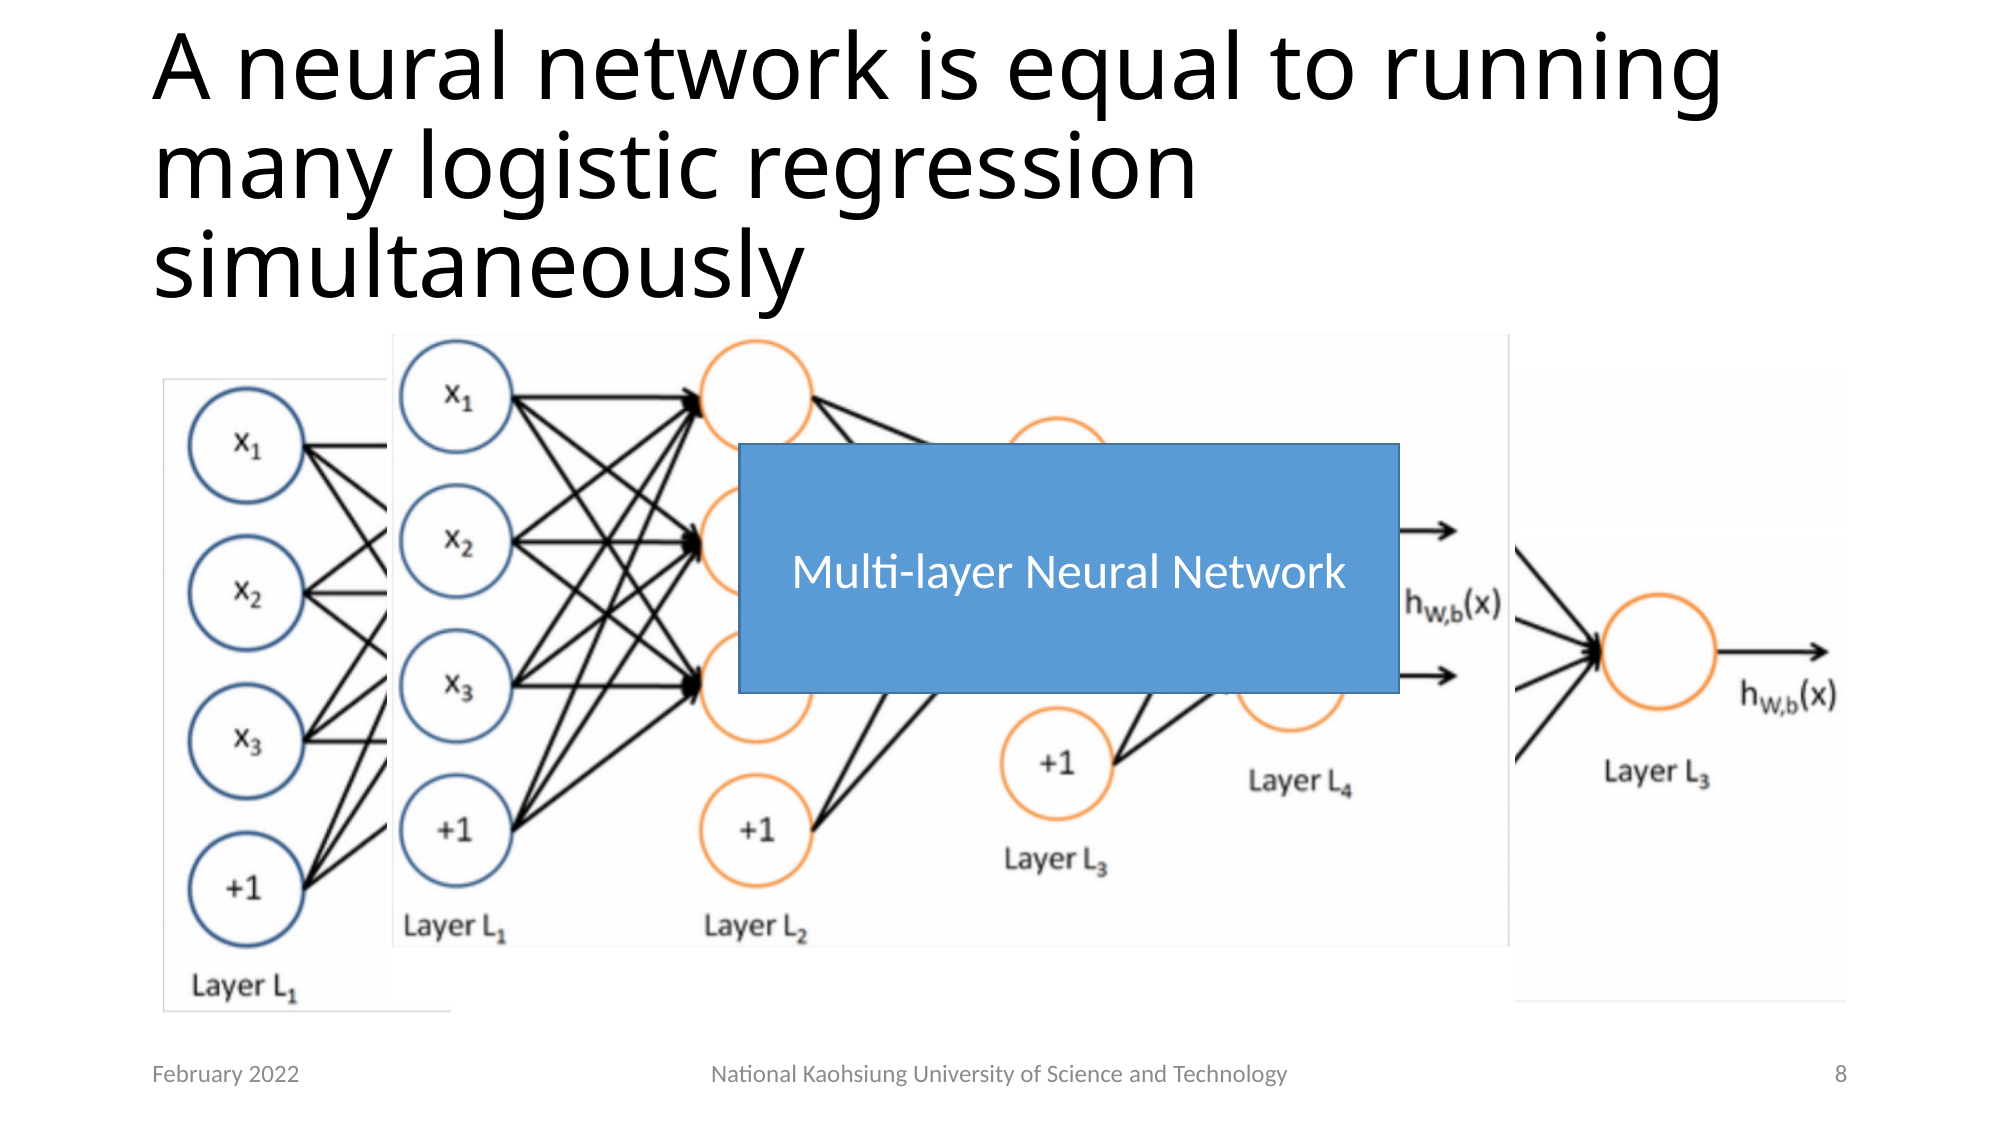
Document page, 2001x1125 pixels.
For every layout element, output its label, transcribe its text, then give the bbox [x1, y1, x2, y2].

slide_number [137, 1042, 588, 1103]
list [386, 334, 1515, 1004]
slide_number 8 [1412, 1042, 1863, 1103]
picture [1515, 371, 1846, 1004]
picture [158, 371, 616, 1014]
title A neural network is equal to running many logistic regression simultaneously [137, 59, 1863, 278]
footer National Kaohsiung University of Science and Technology [662, 1042, 1338, 1103]
